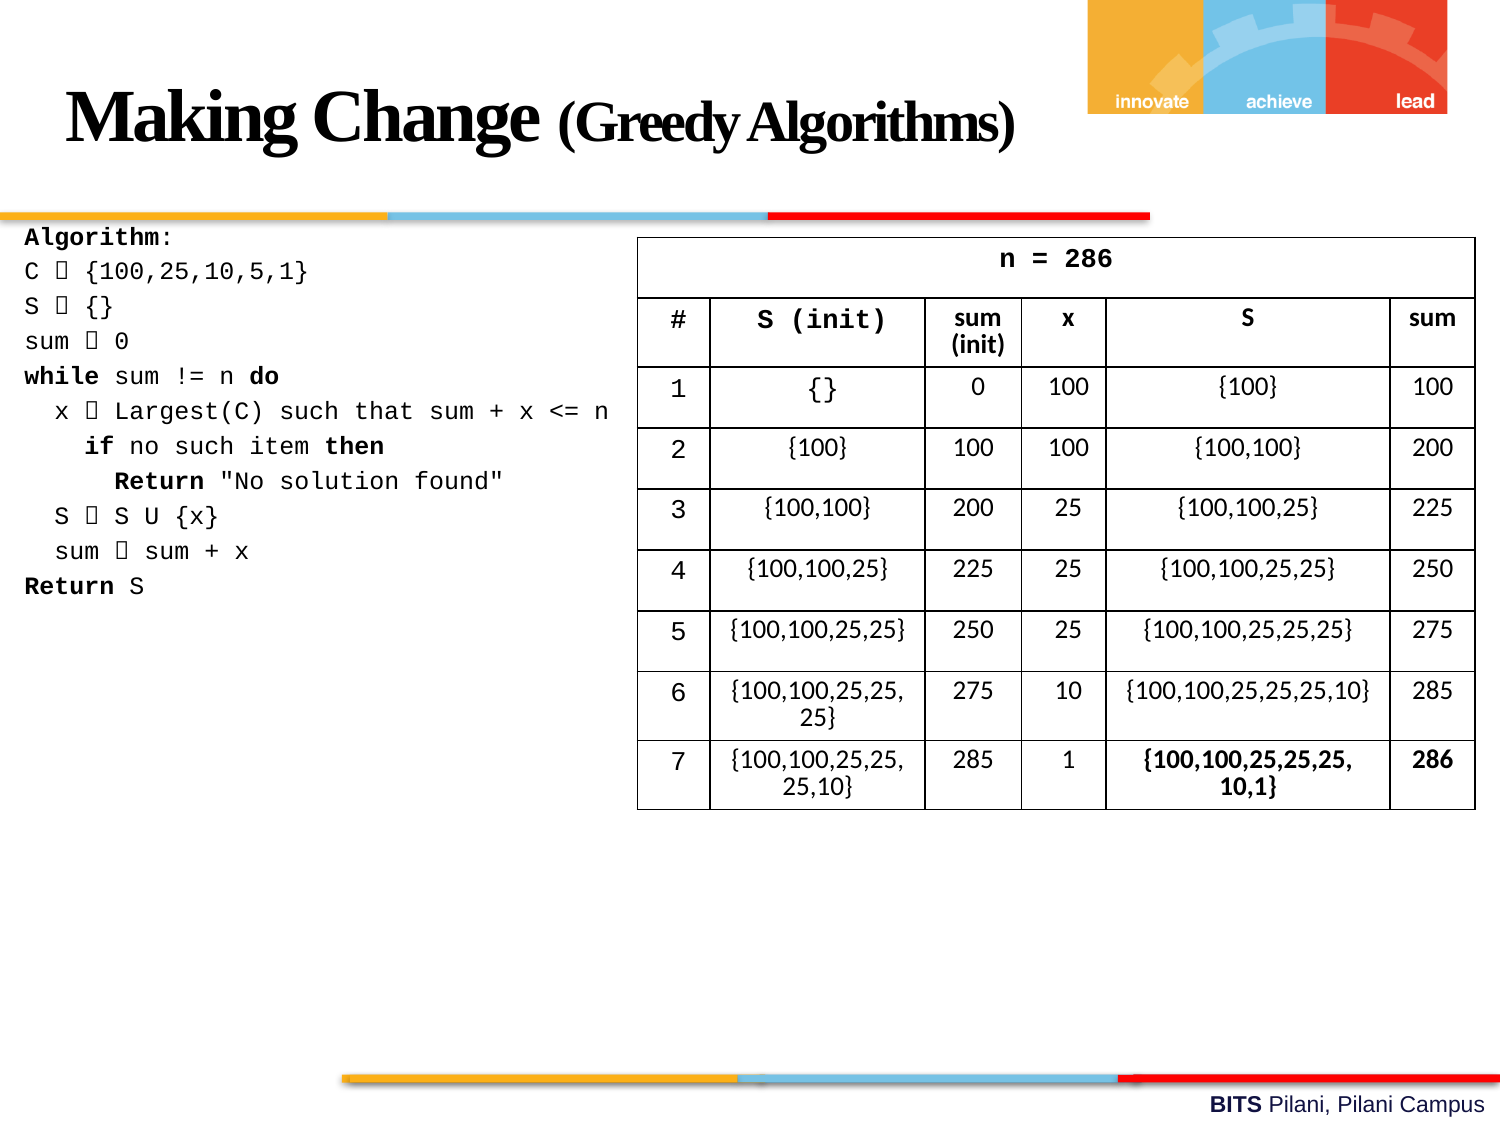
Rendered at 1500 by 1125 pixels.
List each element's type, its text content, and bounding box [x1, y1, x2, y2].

table_cell 25 [1022, 612, 1105, 671]
table_cell {100,100,25,25,25,10} [1107, 672, 1389, 740]
table_cell 285 [926, 741, 1021, 809]
table_cell 200 [1391, 429, 1474, 488]
table_cell x [1022, 299, 1105, 366]
table_cell 100 [1391, 368, 1474, 427]
table_cell 250 [1391, 551, 1474, 610]
table_cell 25 [1022, 490, 1105, 549]
table_cell 225 [926, 551, 1021, 610]
table_cell 10 [1022, 672, 1105, 740]
table_cell {100,100,25} [1107, 490, 1389, 549]
table_cell {100,100,25,25,25,10} [711, 741, 924, 809]
table_cell sum (init) [926, 299, 1021, 366]
table_cell 100 [1022, 368, 1105, 427]
table_cell {} [711, 368, 924, 427]
table_cell 275 [926, 672, 1021, 740]
table_cell {100} [711, 429, 924, 488]
table_header n = 286 [638, 238, 1474, 297]
table_cell 100 [1022, 429, 1105, 488]
table_cell {100} [1107, 368, 1389, 427]
table_cell {100,100,25,25} [1107, 551, 1389, 610]
table_cell 200 [926, 490, 1021, 549]
table_cell 275 [1391, 612, 1474, 671]
table_cell {100,100,25} [711, 551, 924, 610]
table_cell 286 [1391, 741, 1474, 809]
list Algorithm: C  {100,25,10,5,1} S  {} sum  0 while sum != n do x  Largest(C) such that sum + x <= n if no such item then Return "No solution found" S  S U {x} sum  sum + x Return S [0, 212, 700, 680]
table_cell {100,100,25,25,25, 10,1} [1107, 741, 1389, 809]
table_cell 3 [638, 490, 709, 549]
table_cell 6 [638, 672, 709, 740]
table_cell 1 [1022, 741, 1105, 809]
table_cell 250 [926, 612, 1021, 671]
table_cell {100,100,25,25,25} [1107, 612, 1389, 671]
table_cell 7 [638, 741, 709, 809]
table_cell S [1107, 299, 1389, 366]
list Making Change (Greedy Algorithms) [50, 24, 1088, 213]
table_cell {100,100,25,25} [711, 612, 924, 671]
picture [1087, 0, 1448, 114]
table_cell 2 [638, 429, 709, 488]
table_cell 0 [926, 368, 1021, 427]
table_cell S (init) [711, 299, 924, 366]
table_cell {100,100} [711, 490, 924, 549]
table_cell 1 [638, 368, 709, 427]
table_cell 225 [1391, 490, 1474, 549]
table_cell 5 [638, 612, 709, 671]
table_cell # [638, 299, 709, 366]
table_cell 285 [1391, 672, 1474, 740]
table_cell 100 [926, 429, 1021, 488]
table_cell {100,100,25,25,25} [711, 672, 924, 740]
table_cell {100,100} [1107, 429, 1389, 488]
table_cell 4 [638, 551, 709, 610]
table_cell sum [1391, 299, 1474, 366]
table_cell 25 [1022, 551, 1105, 610]
